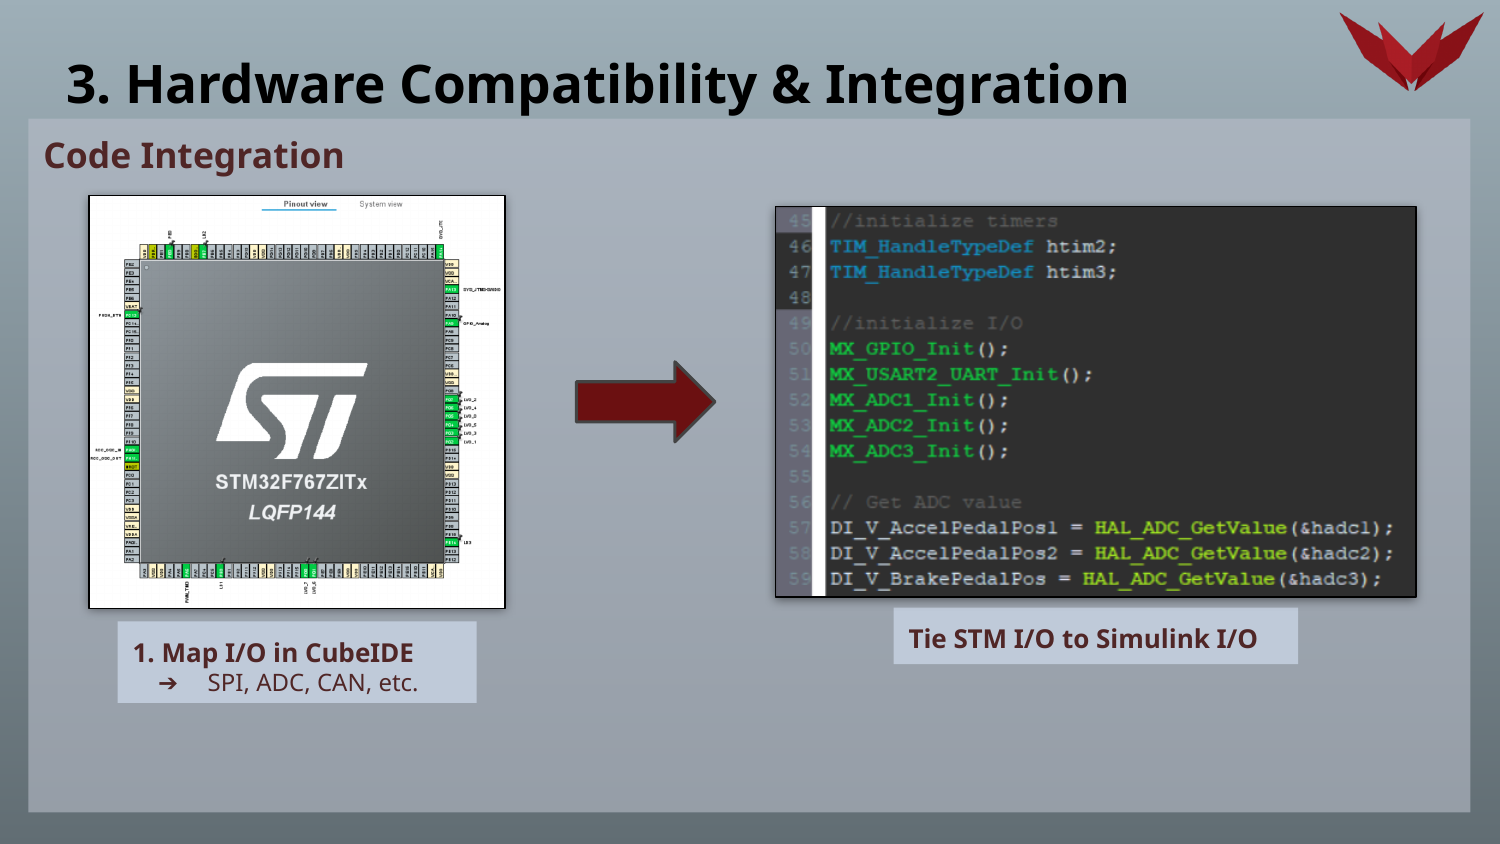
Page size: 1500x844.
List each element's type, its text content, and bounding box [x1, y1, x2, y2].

text_box Code Integration [28, 118, 1471, 813]
text_box [576, 361, 715, 442]
picture [89, 195, 505, 608]
list Tie STM I/O to Simulink I/O [893, 608, 1299, 665]
picture [1339, 12, 1487, 91]
title 3. Hardware Compatibility & Integration [51, 35, 1449, 118]
picture [776, 206, 1416, 597]
list 1. Map I/O in CubeIDE SPI, ADC, CAN, etc. [117, 621, 477, 703]
